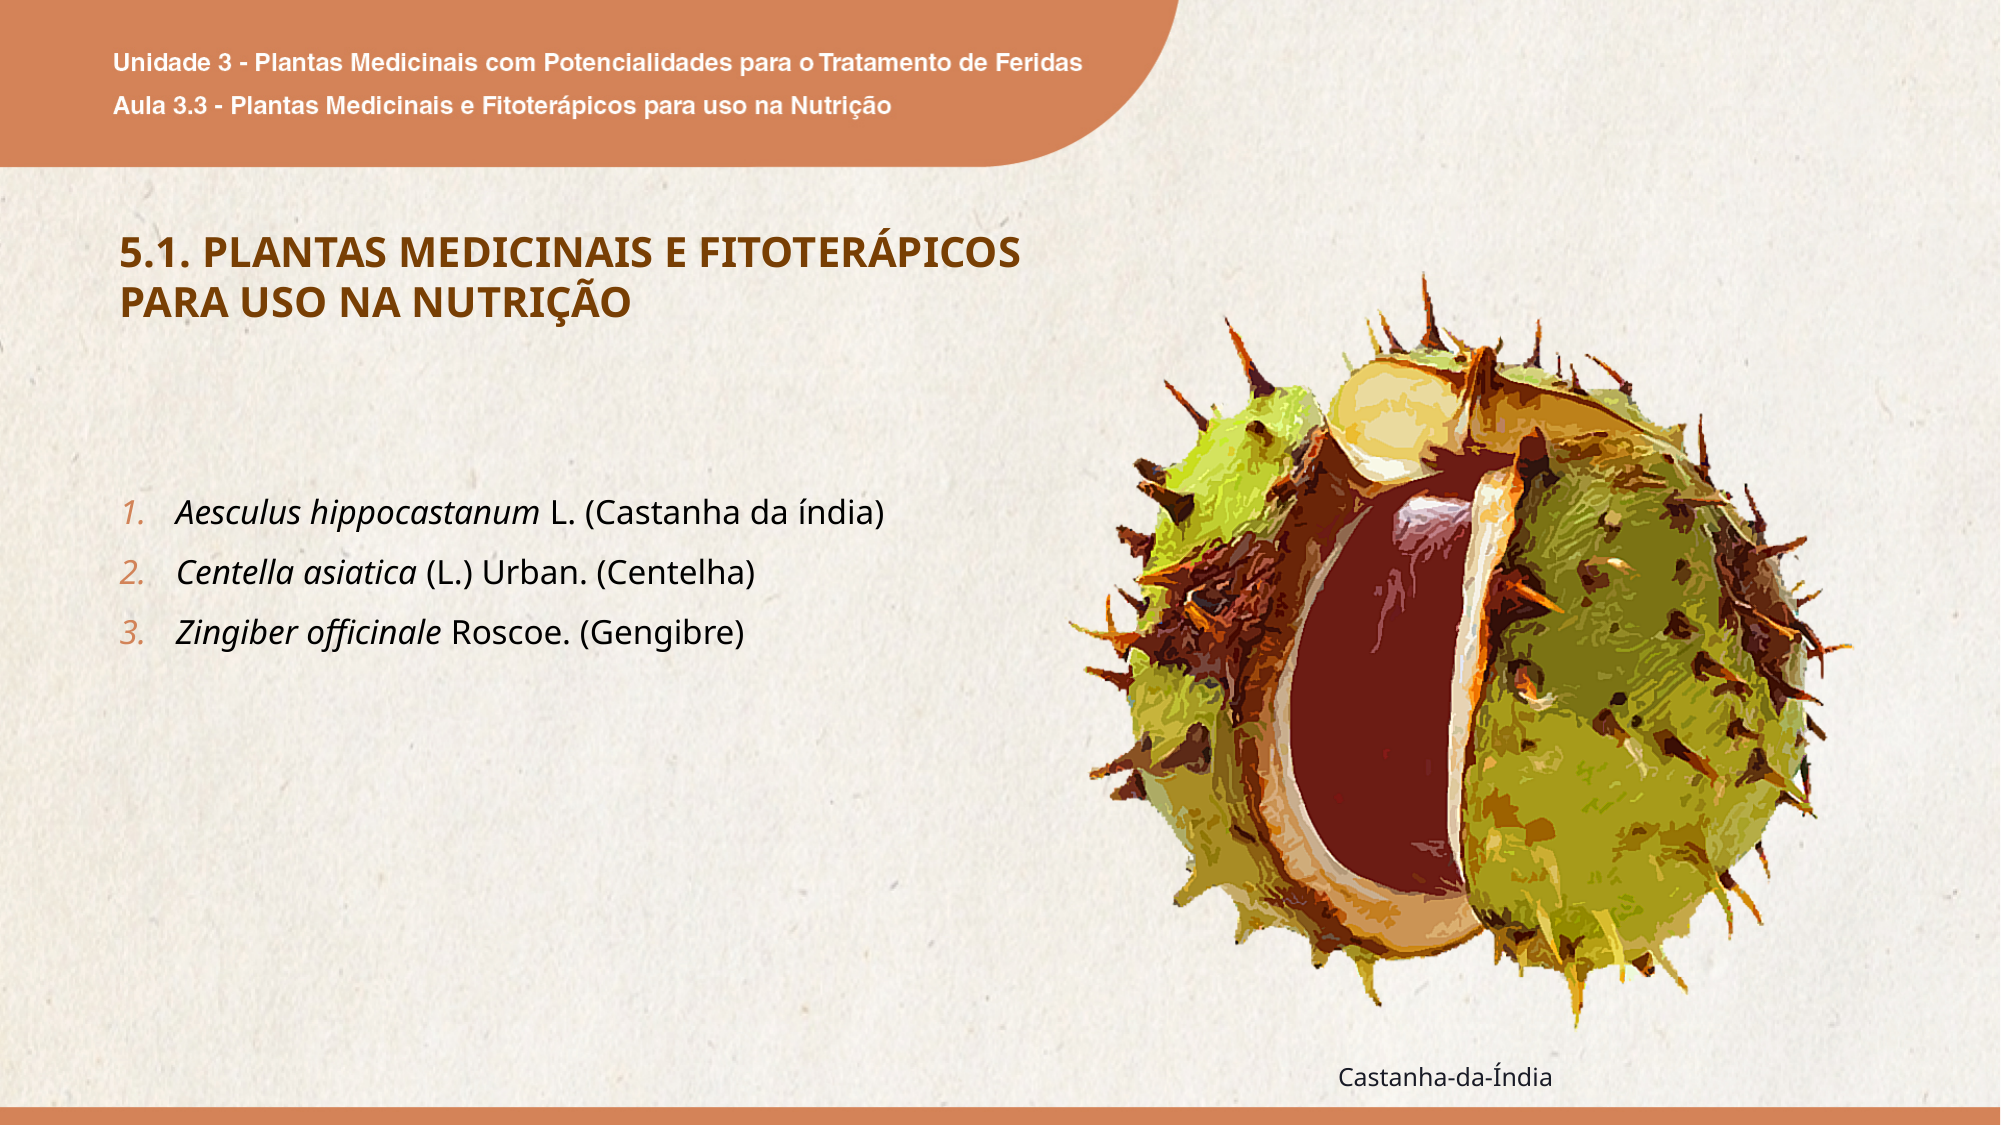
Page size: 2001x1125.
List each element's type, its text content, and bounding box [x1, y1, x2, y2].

text_box Aesculus hippocastanum L. (Castanha da índia) Centella asiatica (L.) Urban. (Centelha) Zingiber officinale Roscoe. (Gengibre) [104, 456, 953, 667]
picture [0, 0, 2001, 1125]
text_box 5.1. PLANTAS MEDICINAIS E FITOTERÁPICOS PARA USO NA NUTRIÇÃO [104, 218, 953, 346]
